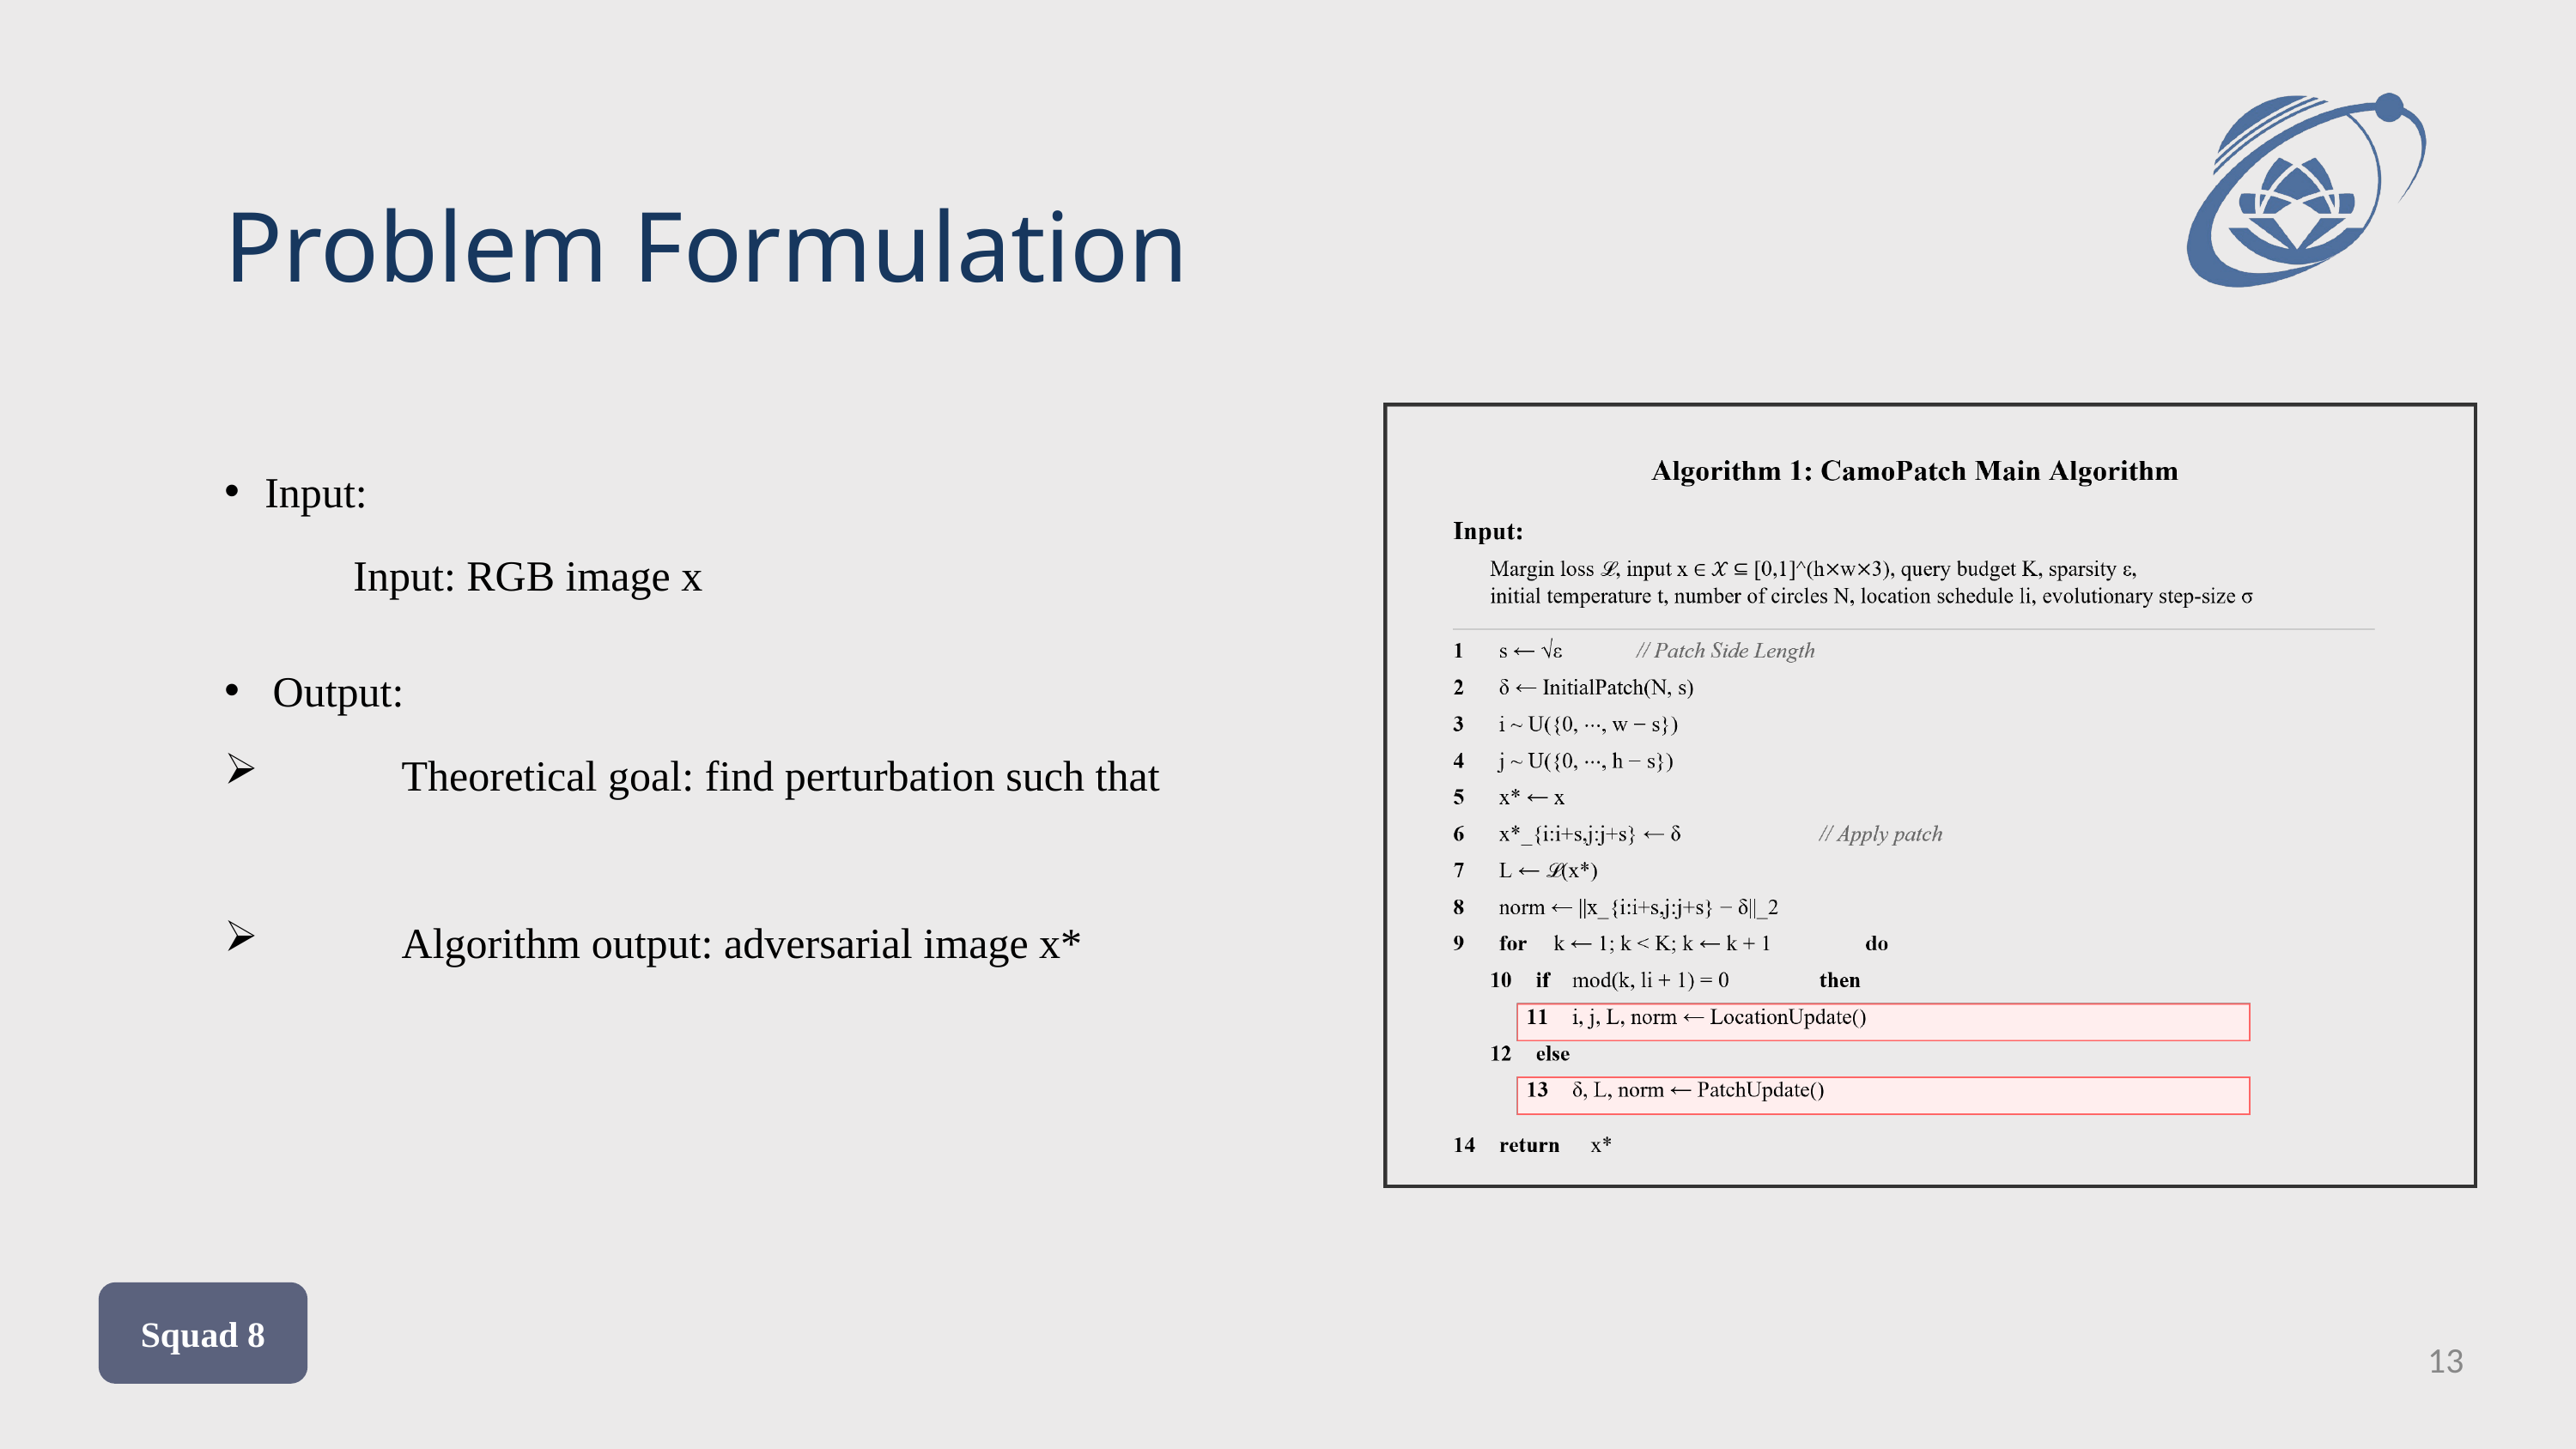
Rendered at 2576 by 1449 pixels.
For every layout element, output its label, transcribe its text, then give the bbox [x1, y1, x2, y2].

picture [1383, 402, 2477, 1188]
text_box Squad 8 [98, 1282, 308, 1384]
slide_number 13 [2176, 1332, 2477, 1385]
picture [2176, 93, 2433, 303]
text_box Problem Formulation [211, 179, 1777, 308]
